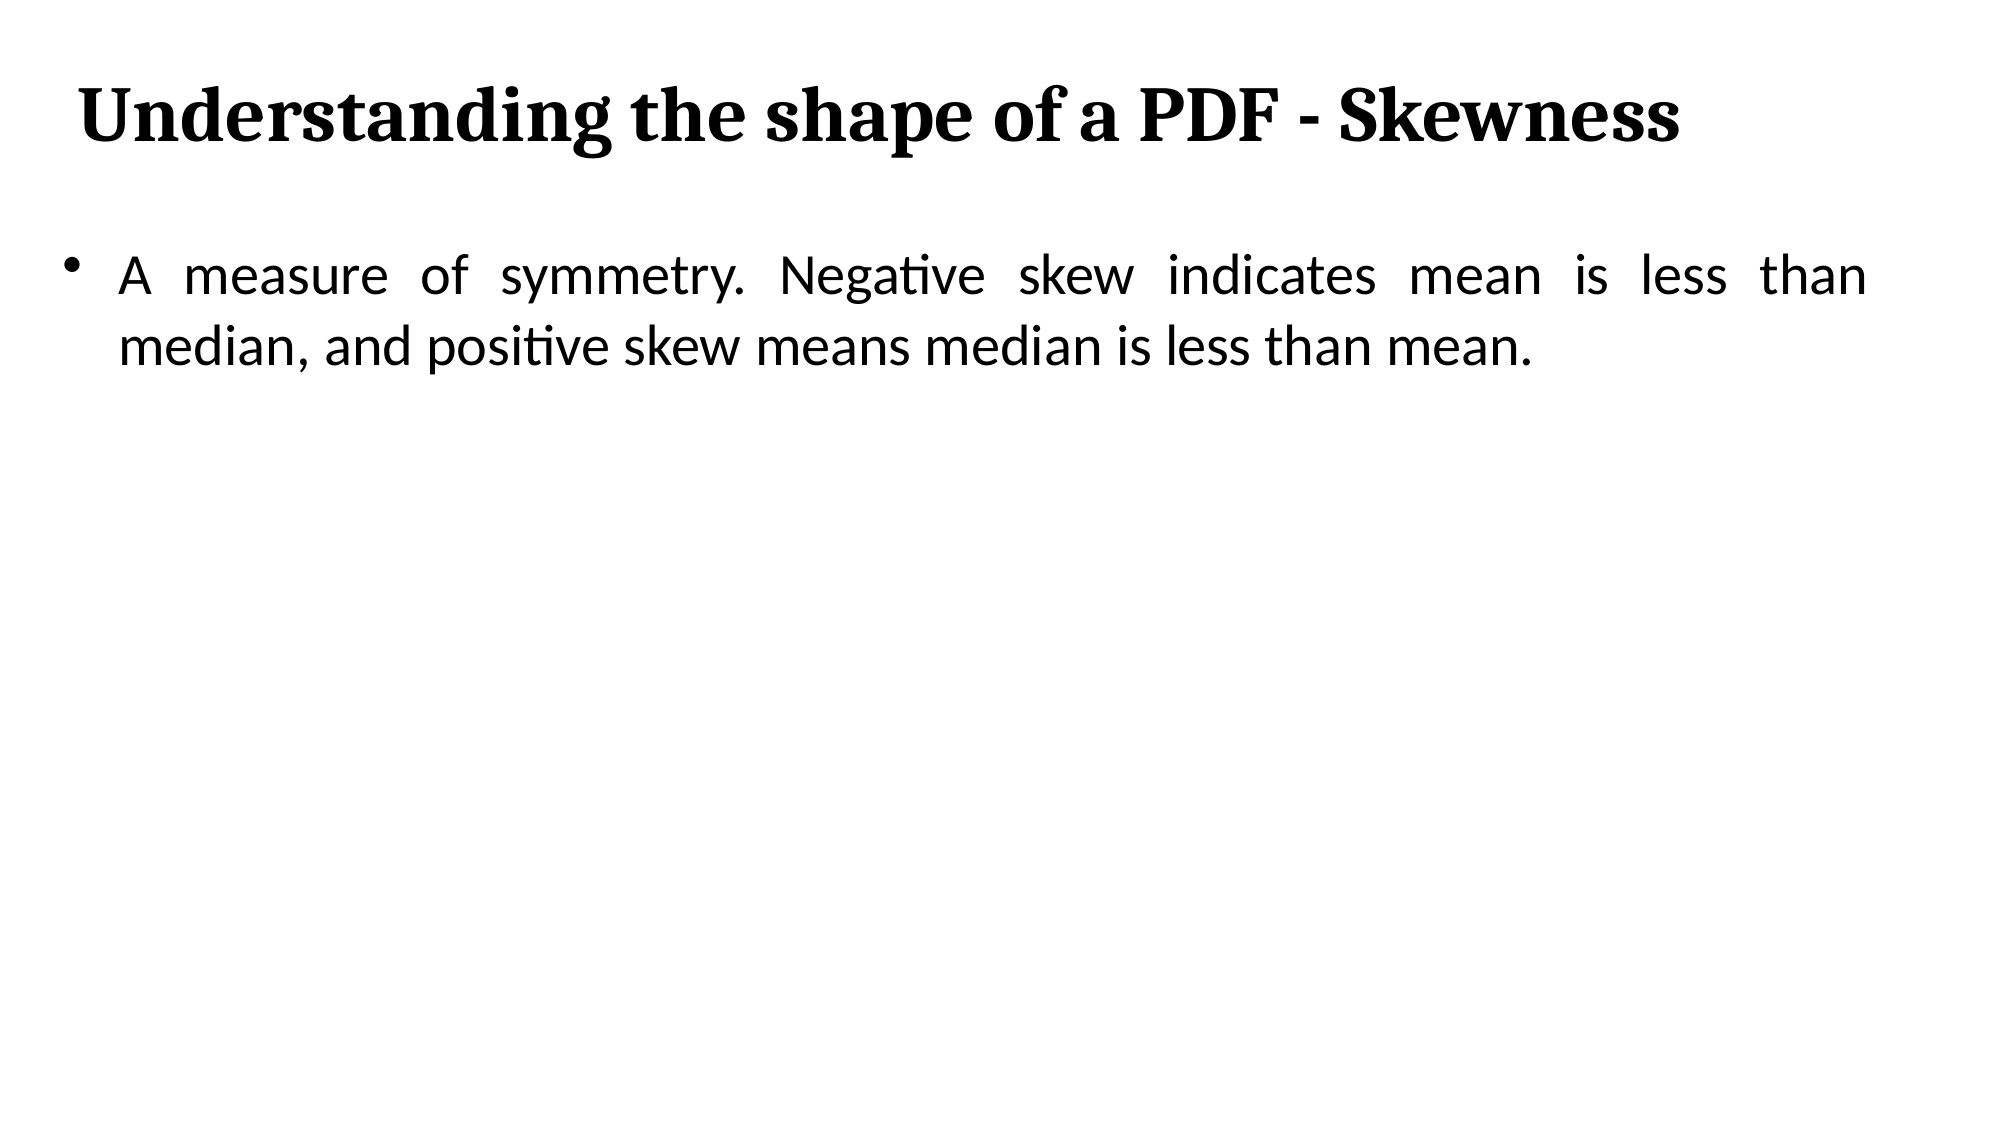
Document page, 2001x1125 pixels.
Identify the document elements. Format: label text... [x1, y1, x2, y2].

text_box Understanding the shape of a PDF - Skewness [60, 57, 1940, 175]
text_box A measure of symmetry. Negative skew indicates mean is less than median, and positive skew means median is less than mean. [60, 234, 1870, 377]
